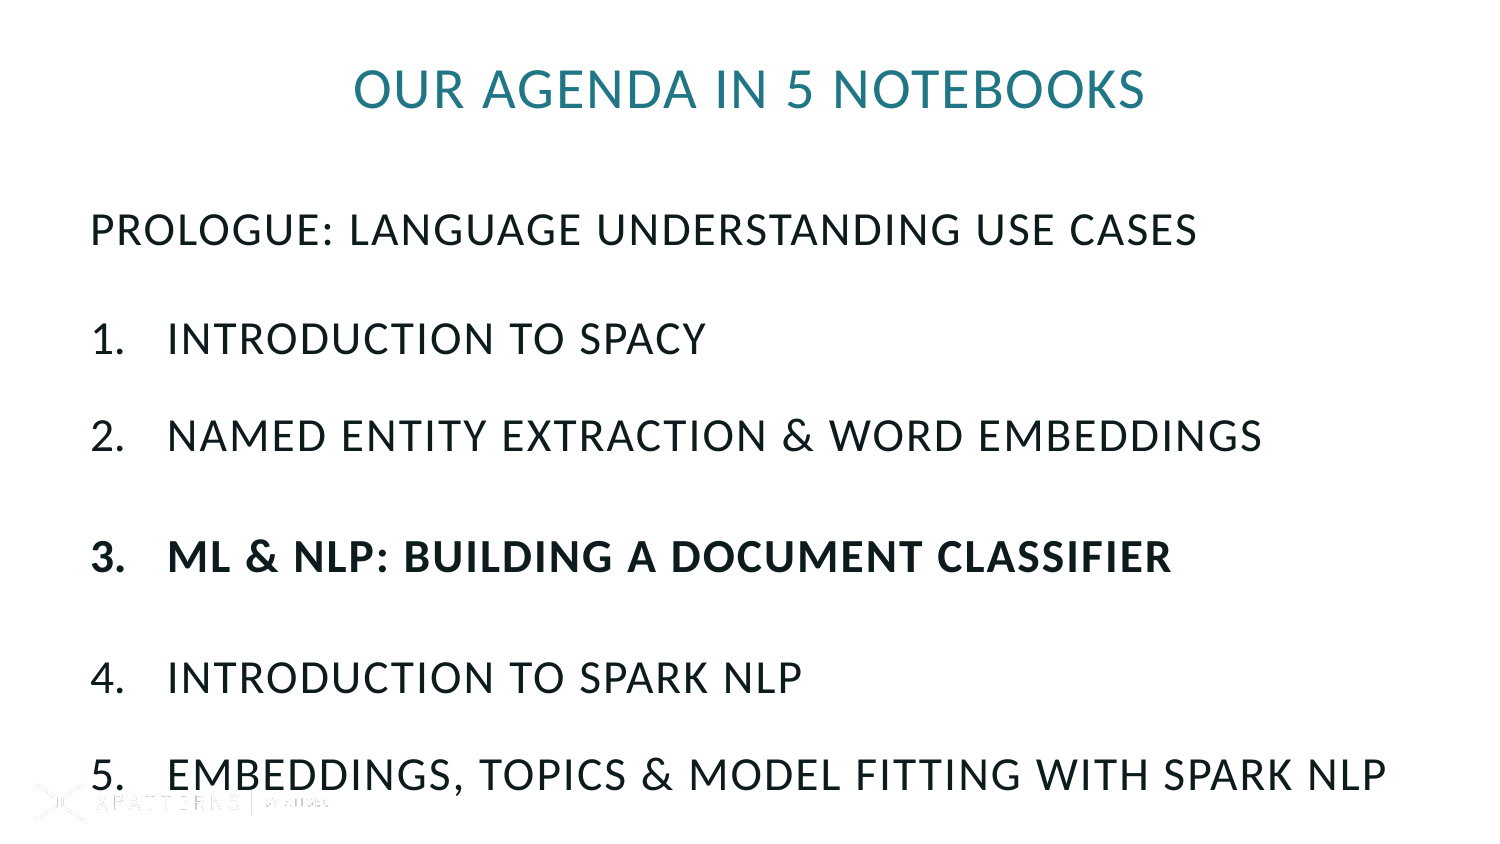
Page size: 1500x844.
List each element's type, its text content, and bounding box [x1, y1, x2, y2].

title Our agenda in 5 notebooks [75, 25, 1425, 154]
list prologue: LANGUAGE UNDERSTANDING use cases Introduction to spaCy Named entity extraction & Word embeddings ML & NLP: Building a document classifier Introduction to Spark NLP Embeddings, topics & model fitting with Spark NLP [75, 161, 1460, 819]
